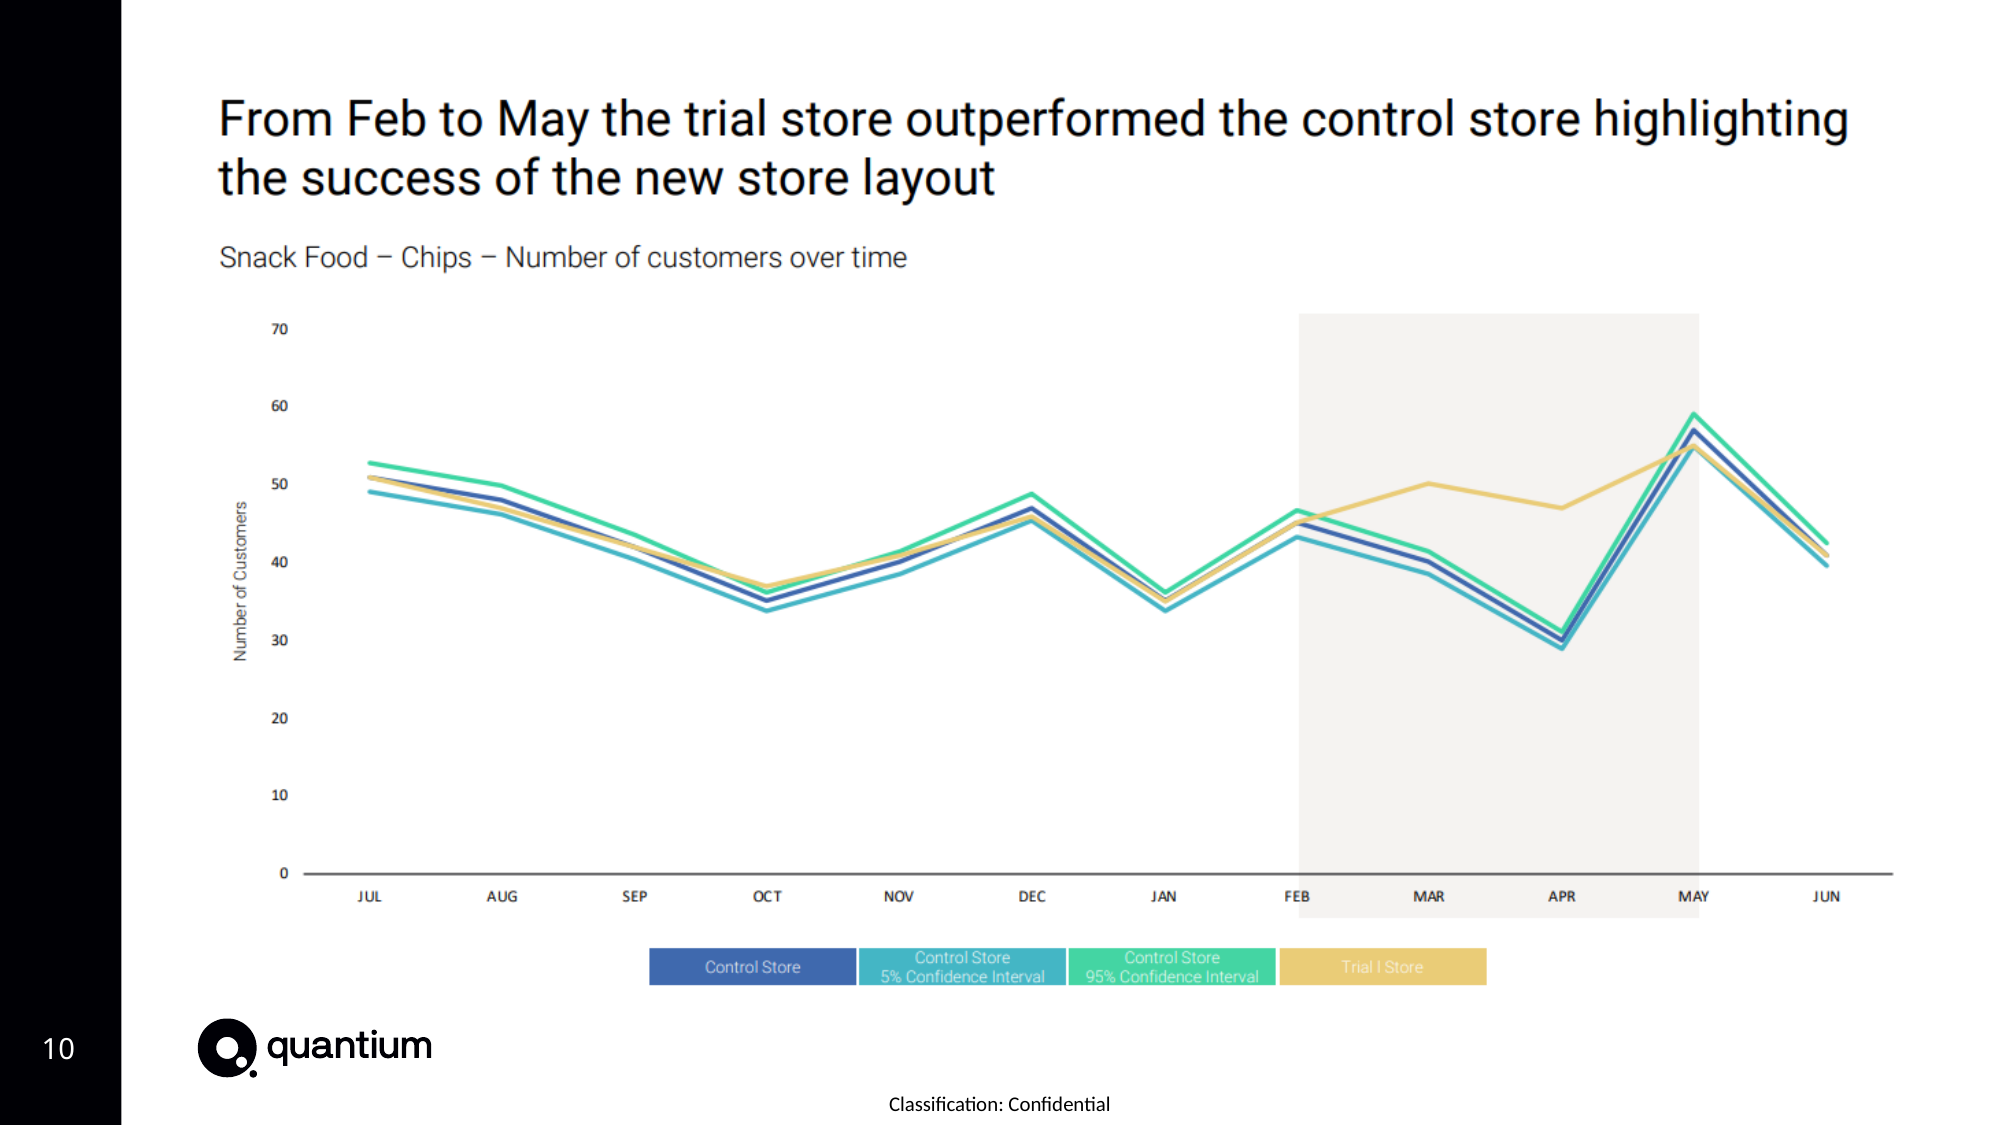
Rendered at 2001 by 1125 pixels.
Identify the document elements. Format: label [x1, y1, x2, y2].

picture [196, 74, 1935, 999]
